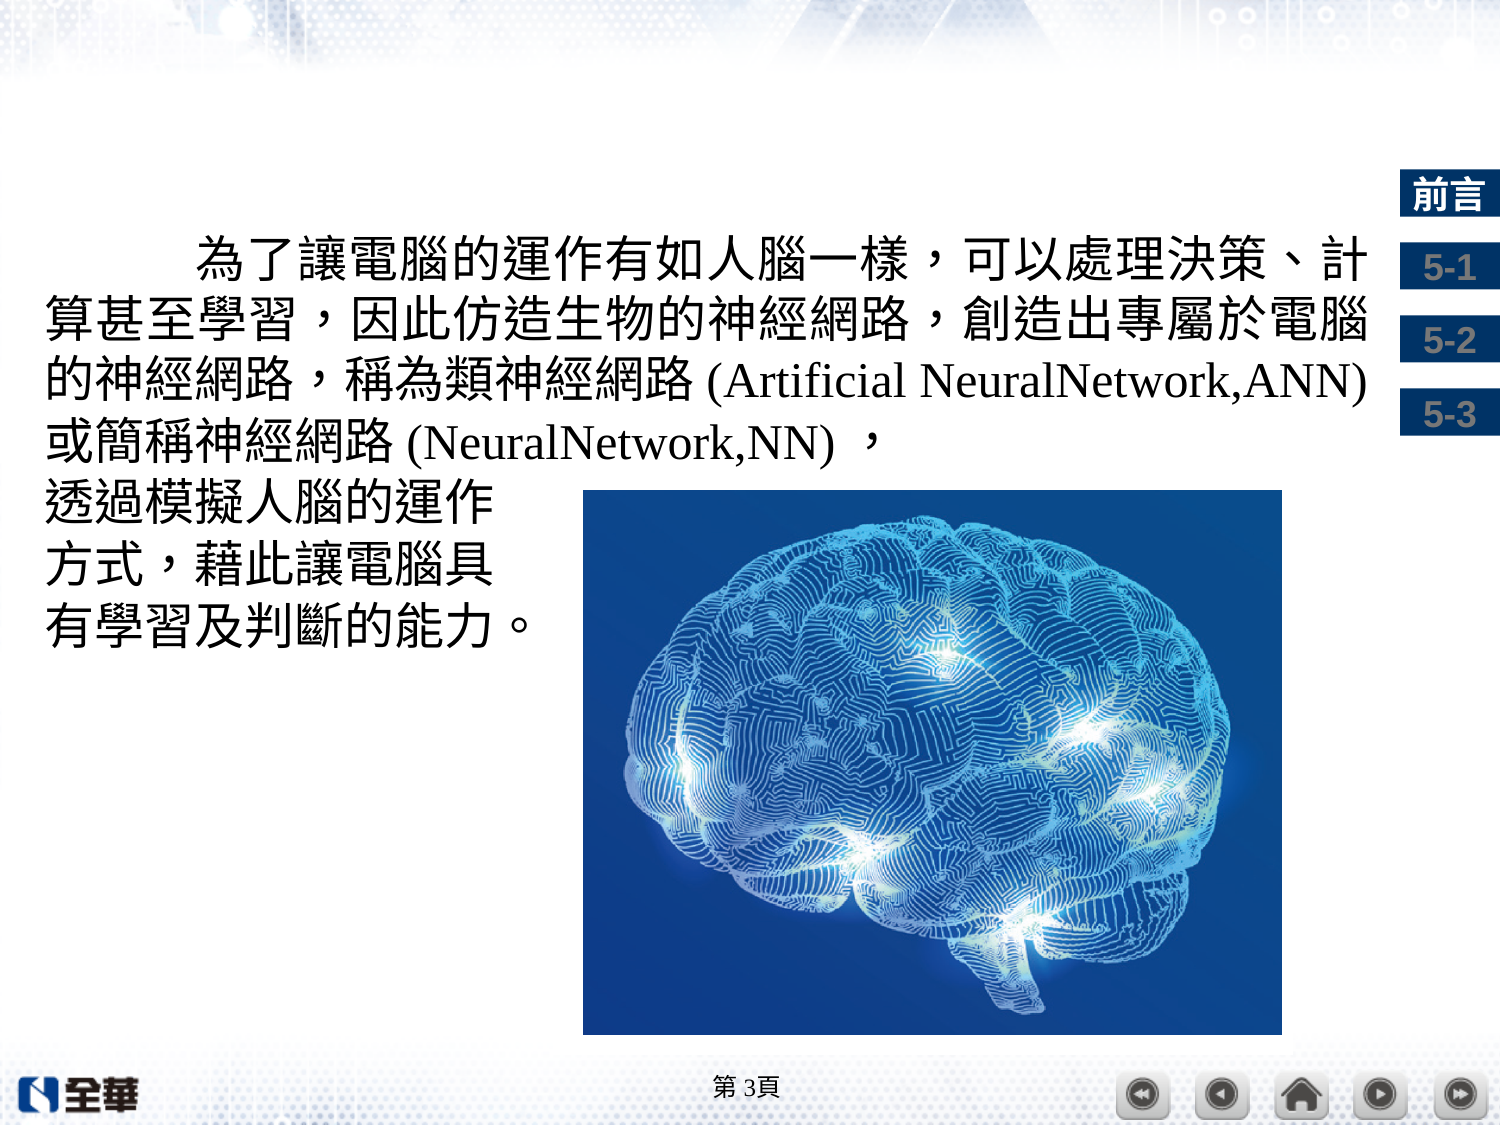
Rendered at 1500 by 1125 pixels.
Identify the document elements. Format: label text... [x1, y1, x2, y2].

list 為了讓電腦的運作有如人腦一樣，可以處理決策、計算甚至學習，因此仿造生物的神經網路，創造出專屬於電腦的神經網路，稱為類神經網路(Artificial NeuralNetwork,ANN) 或簡稱神經網路(NeuralNetwork,NN)， 透過模擬人腦的運作 方式，藉此讓電腦具 有學習及判斷的能力。 [29, 219, 1386, 1048]
picture [0, 0, 1500, 1125]
